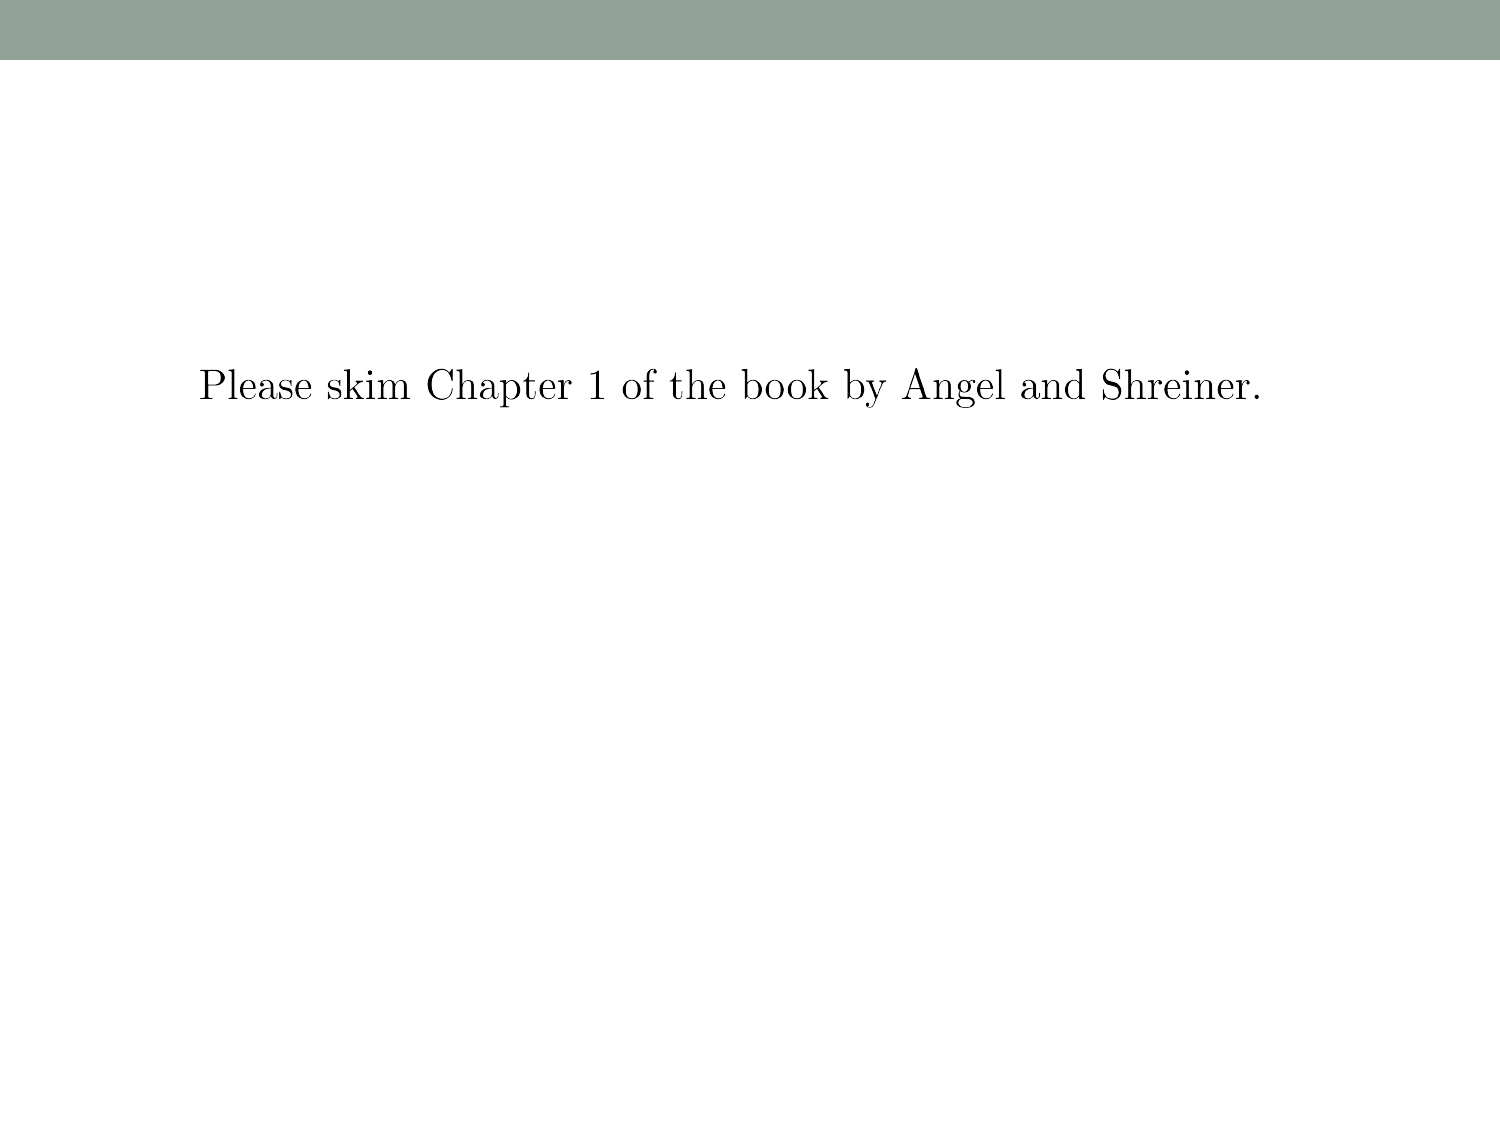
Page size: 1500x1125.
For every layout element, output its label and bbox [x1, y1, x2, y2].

picture [199, 368, 1259, 408]
